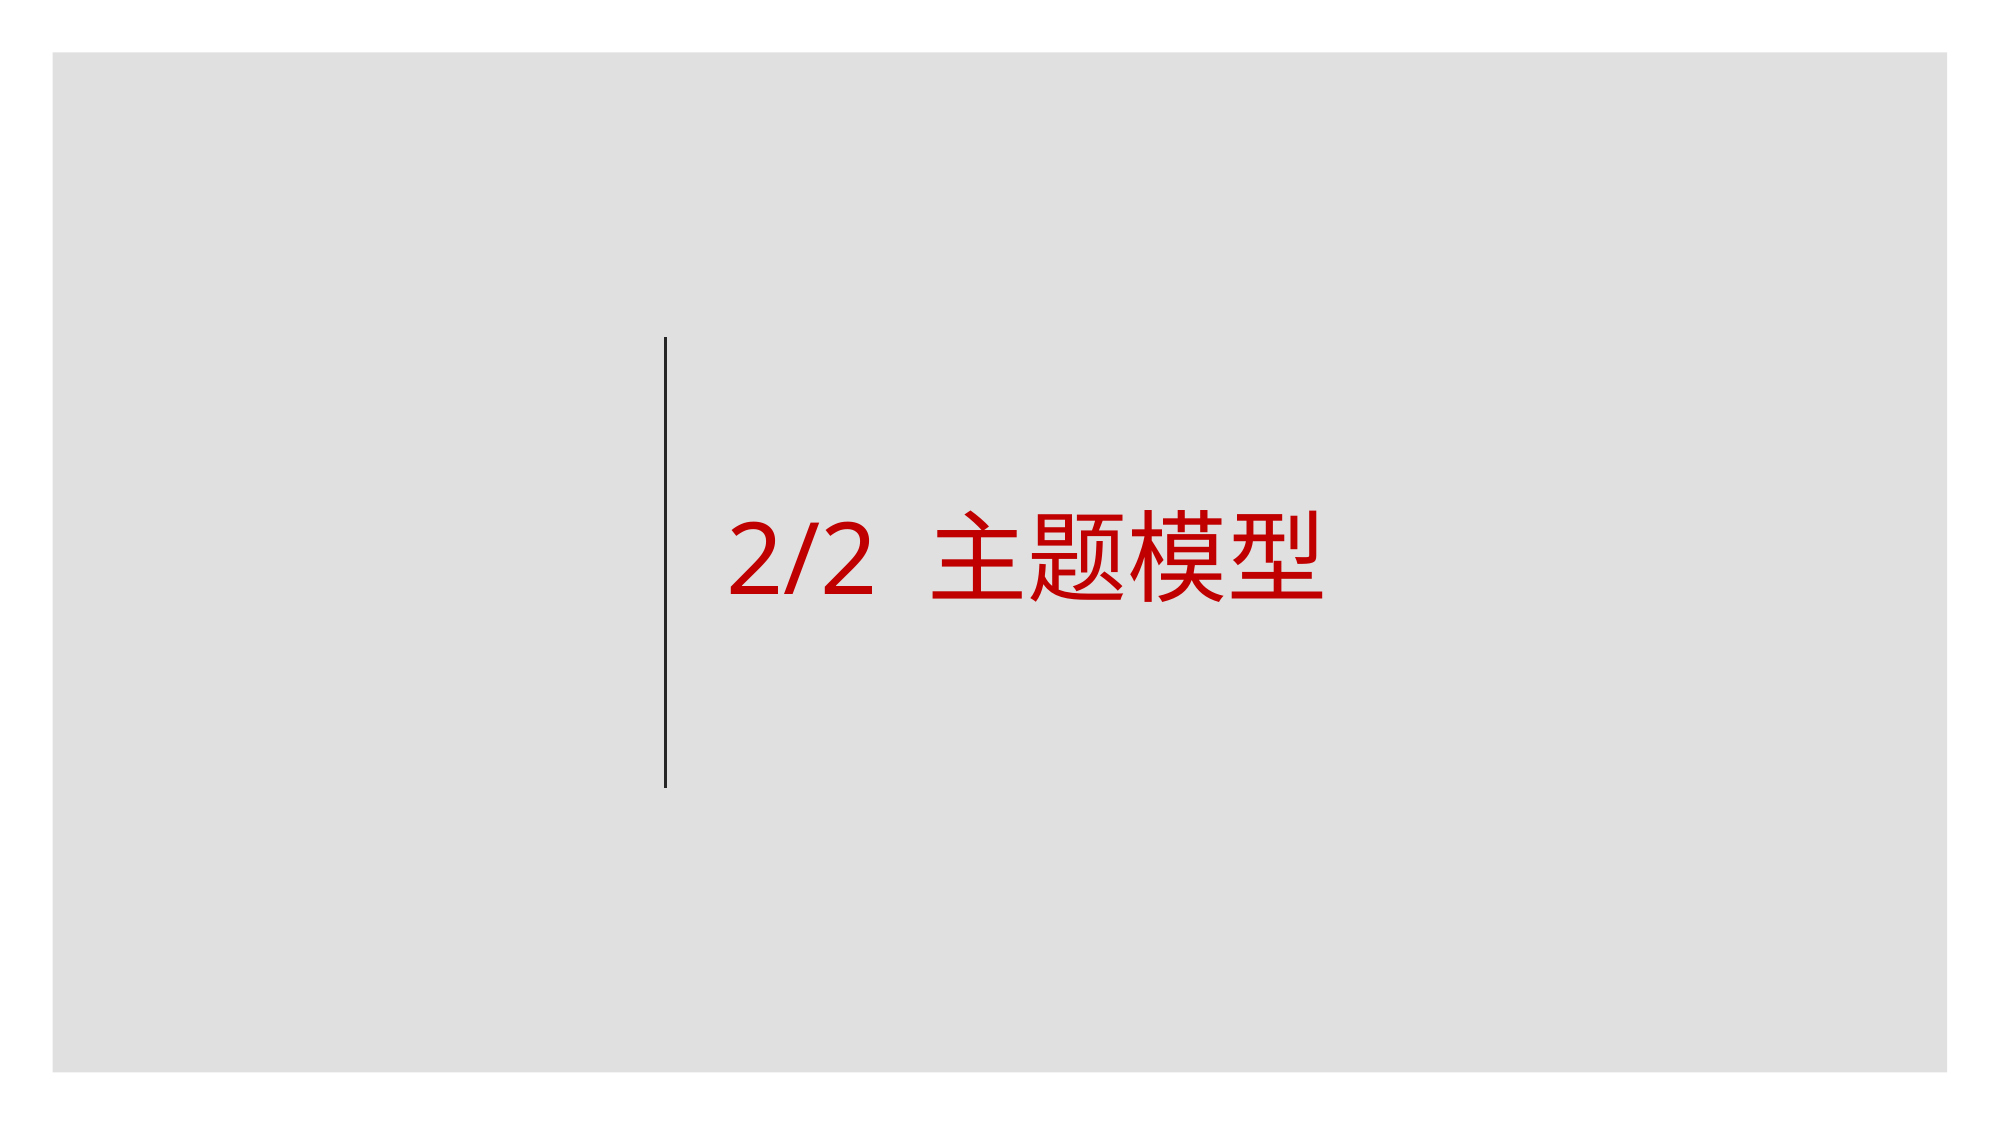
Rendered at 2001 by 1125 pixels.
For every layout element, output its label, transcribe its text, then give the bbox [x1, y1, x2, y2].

text_box [52, 52, 1948, 1073]
title 2/2 主题模型 [718, 157, 1829, 968]
